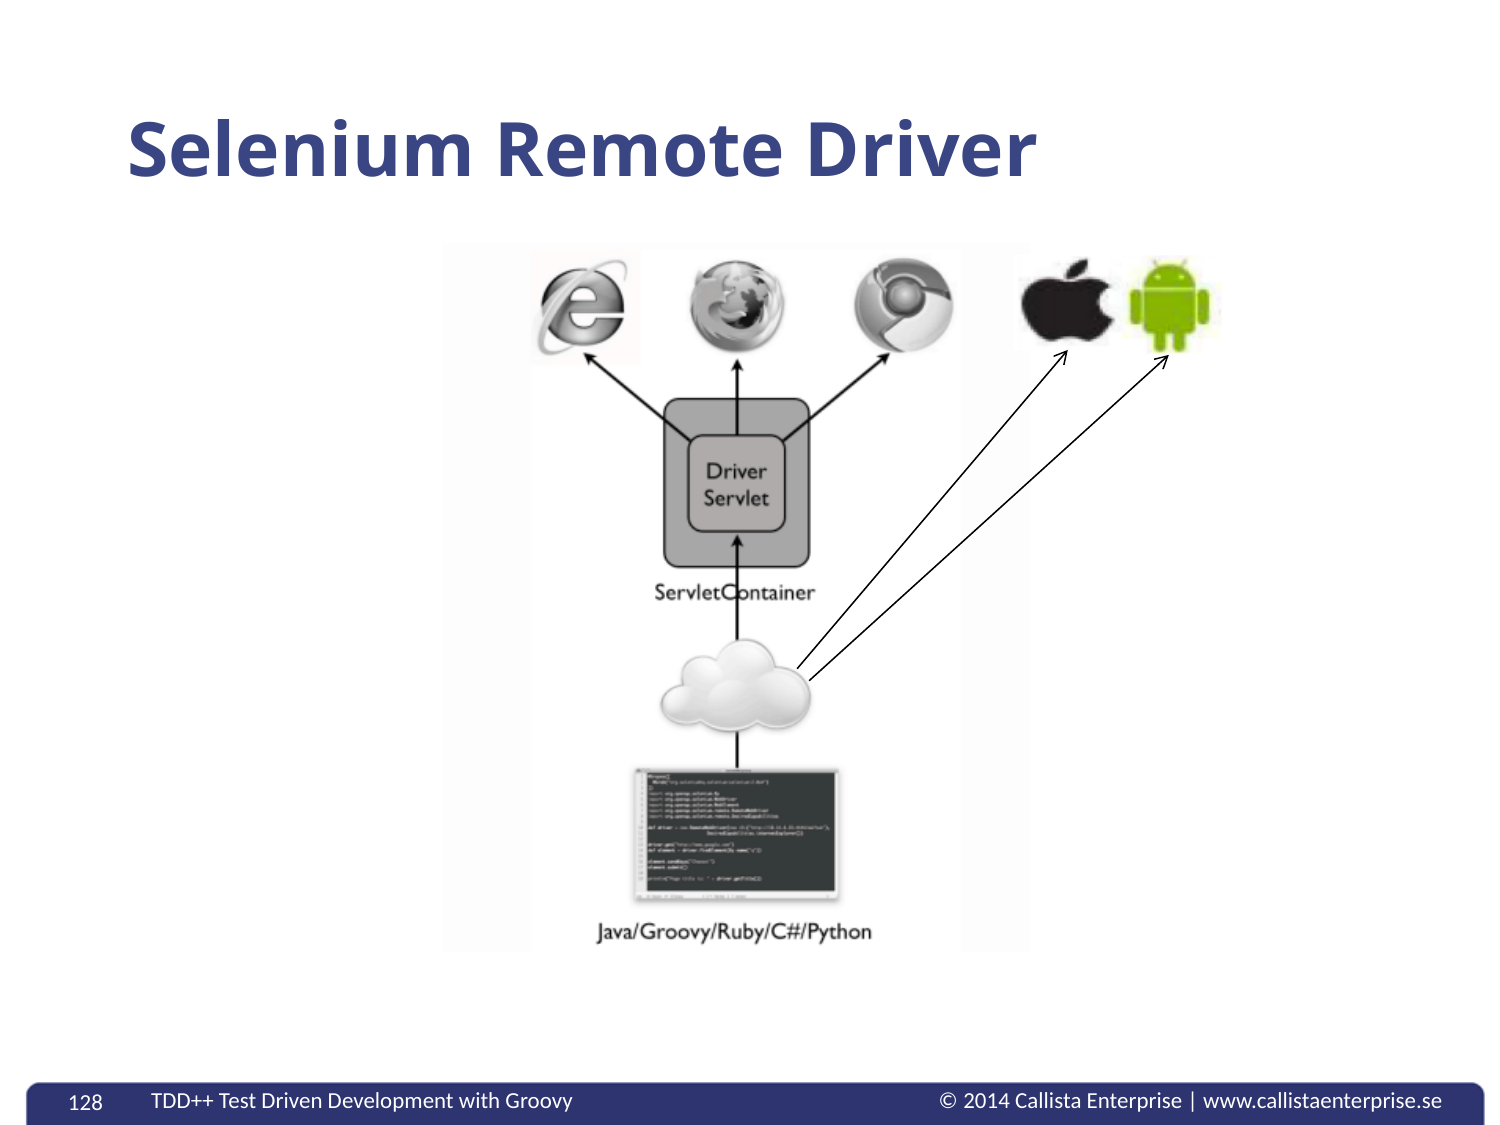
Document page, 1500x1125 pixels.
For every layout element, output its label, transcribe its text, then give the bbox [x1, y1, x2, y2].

picture [0, 0, 1500, 1125]
title Selenium Remote Driver [112, 93, 1388, 219]
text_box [796, 349, 1069, 669]
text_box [808, 354, 1170, 681]
